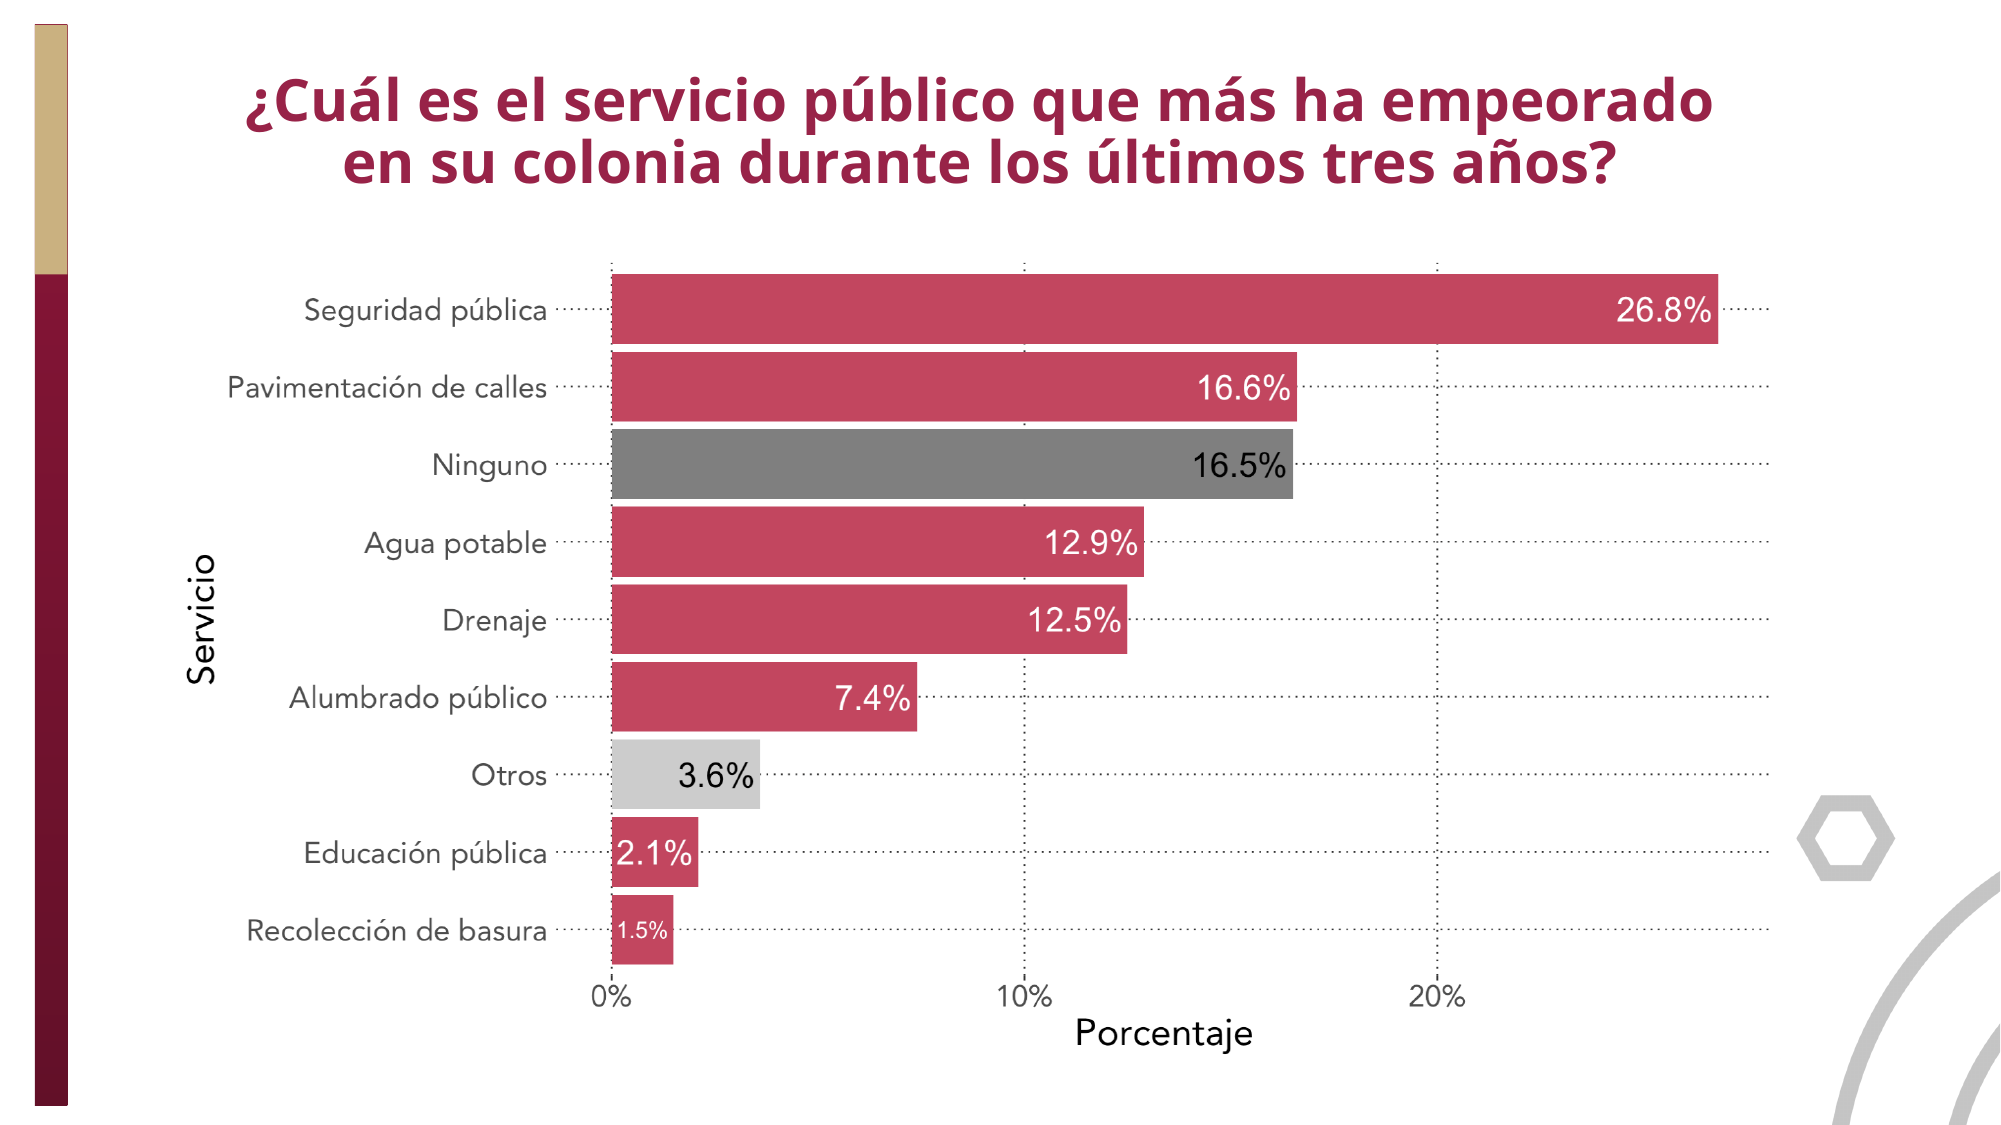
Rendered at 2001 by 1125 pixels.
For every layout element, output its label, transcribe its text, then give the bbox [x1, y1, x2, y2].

title ¿Cuál es el servicio público que más ha empeorado en su colonia durante los últimos tres años? [137, 59, 1823, 278]
picture [179, 254, 2001, 1125]
